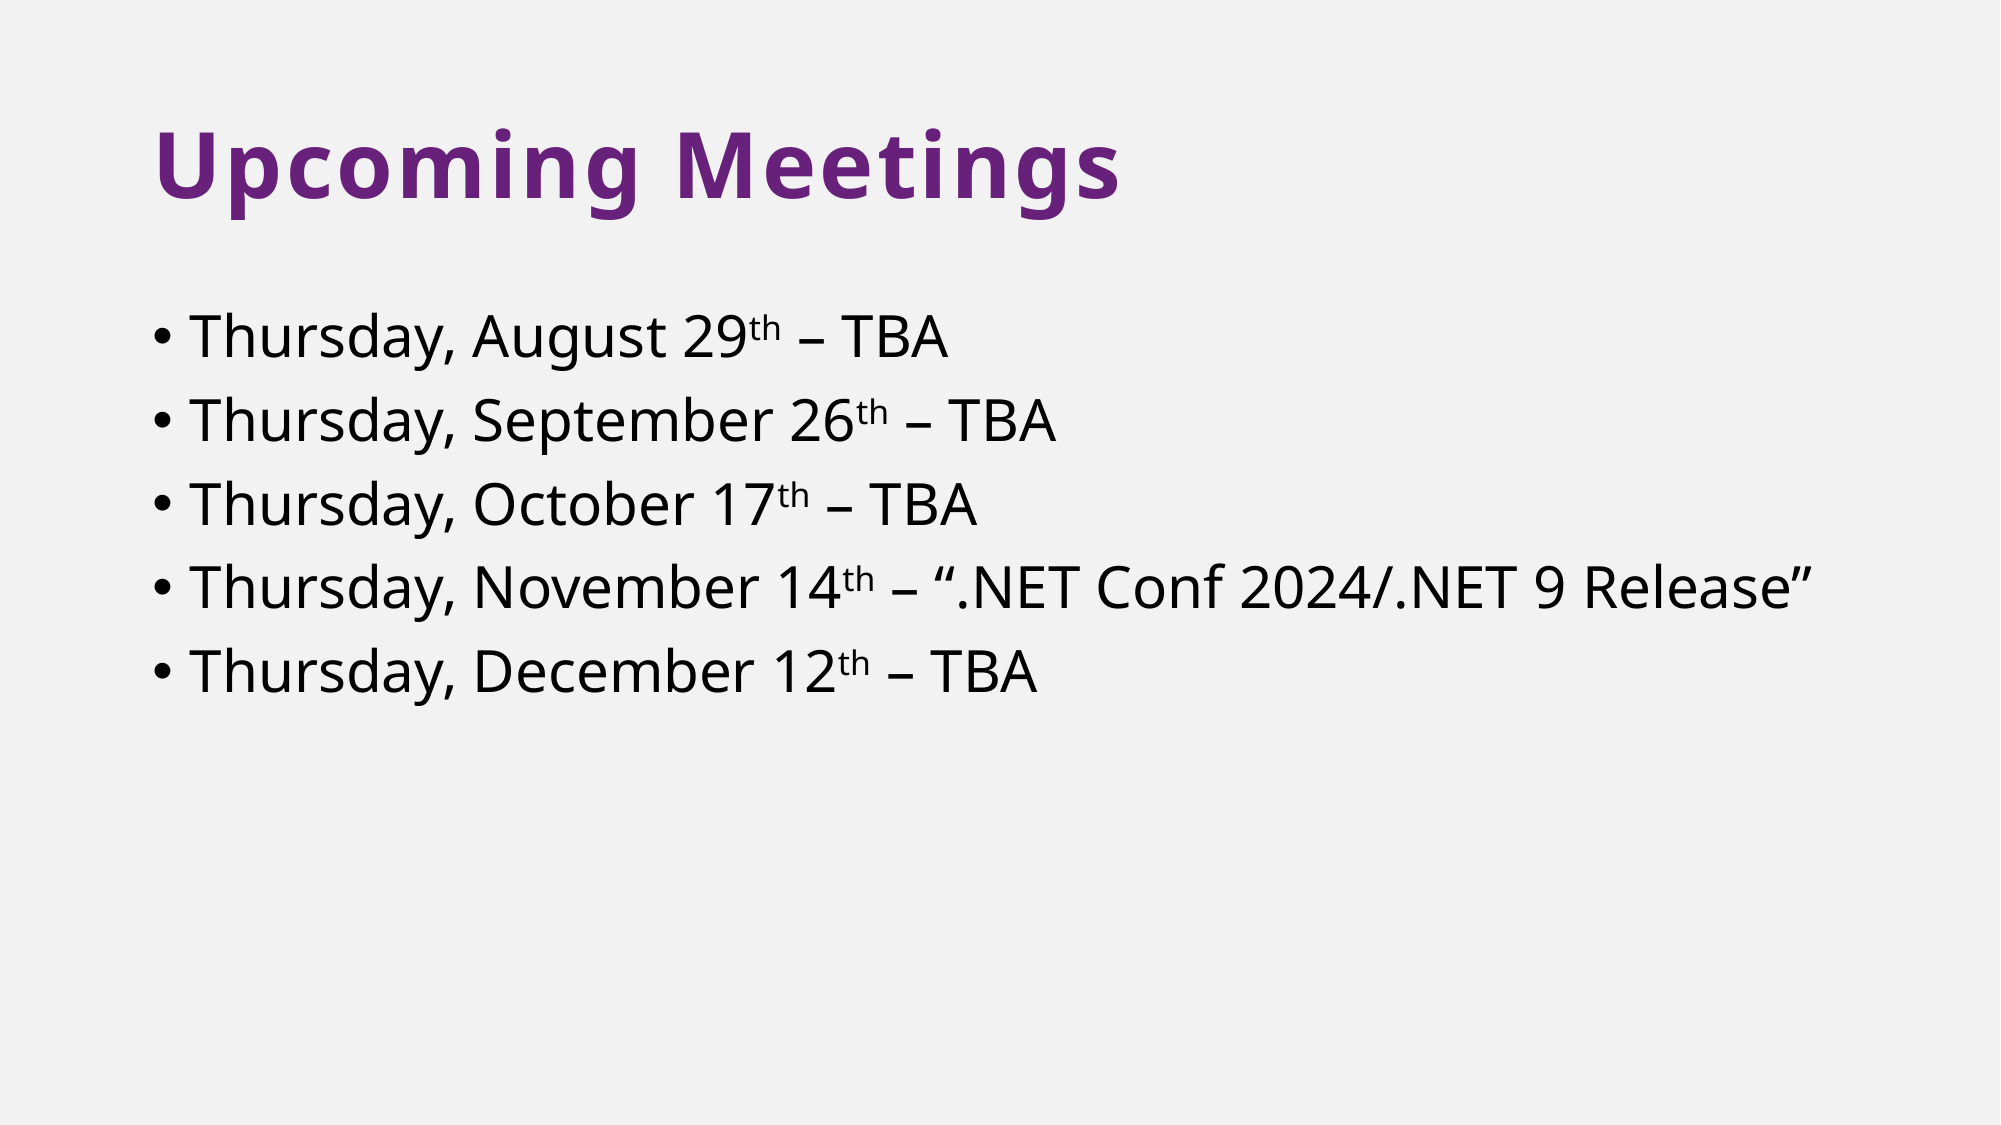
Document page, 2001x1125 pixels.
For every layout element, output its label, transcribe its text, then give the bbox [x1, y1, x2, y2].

list Thursday, August 29th – TBA Thursday, September 26th – TBA Thursday, October 17th – TBA Thursday, November 14th – “.NET Conf 2024/.NET 9 Release” Thursday, December 12th – TBA [137, 299, 1863, 1014]
title Upcoming Meetings [137, 59, 1863, 278]
